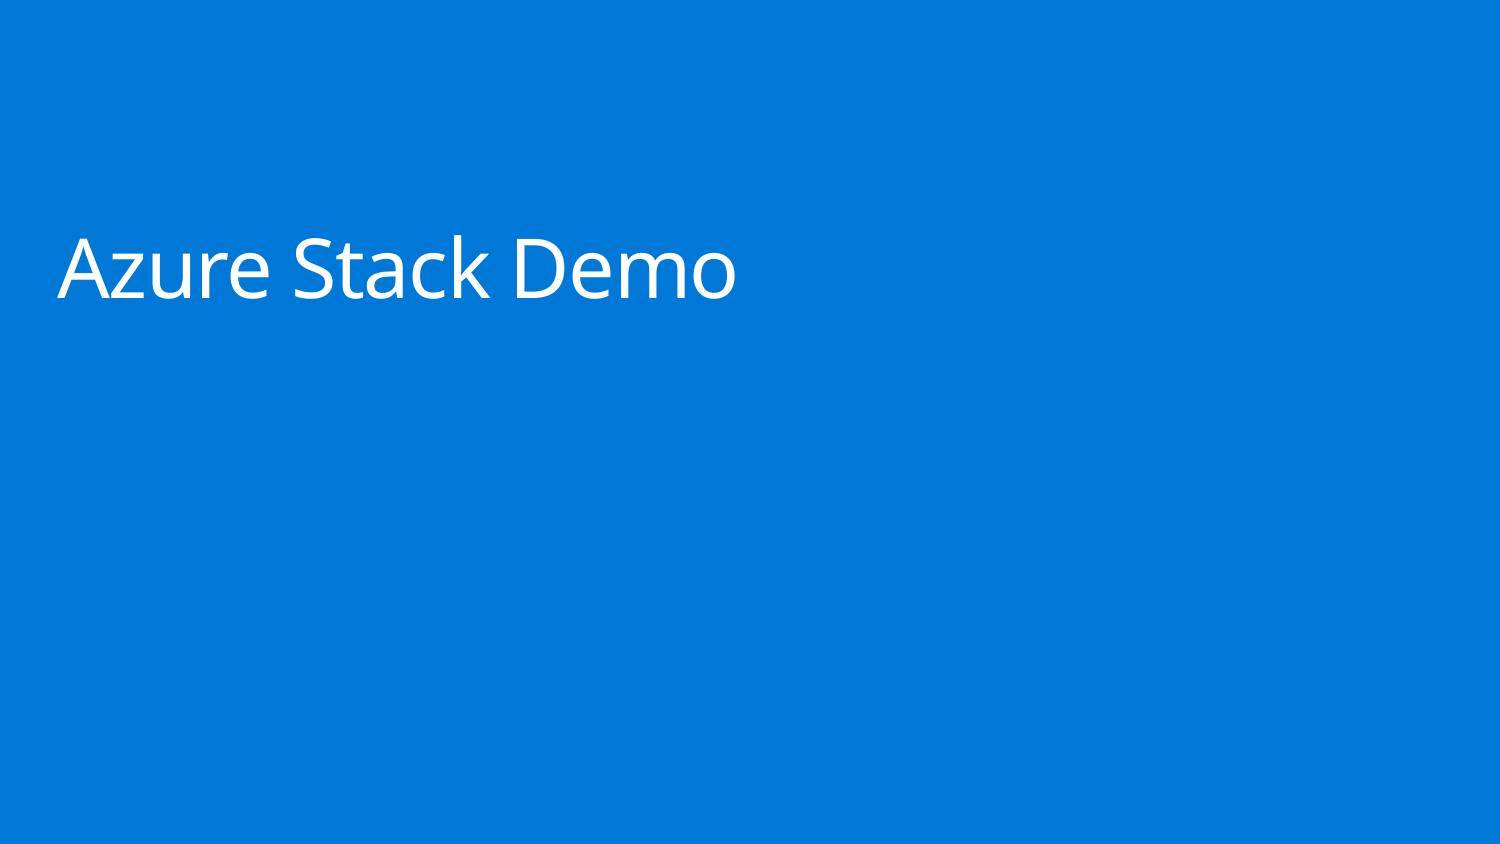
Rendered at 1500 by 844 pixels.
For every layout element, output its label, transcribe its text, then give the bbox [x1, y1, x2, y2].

title Azure Stack Demo [33, 212, 1004, 433]
